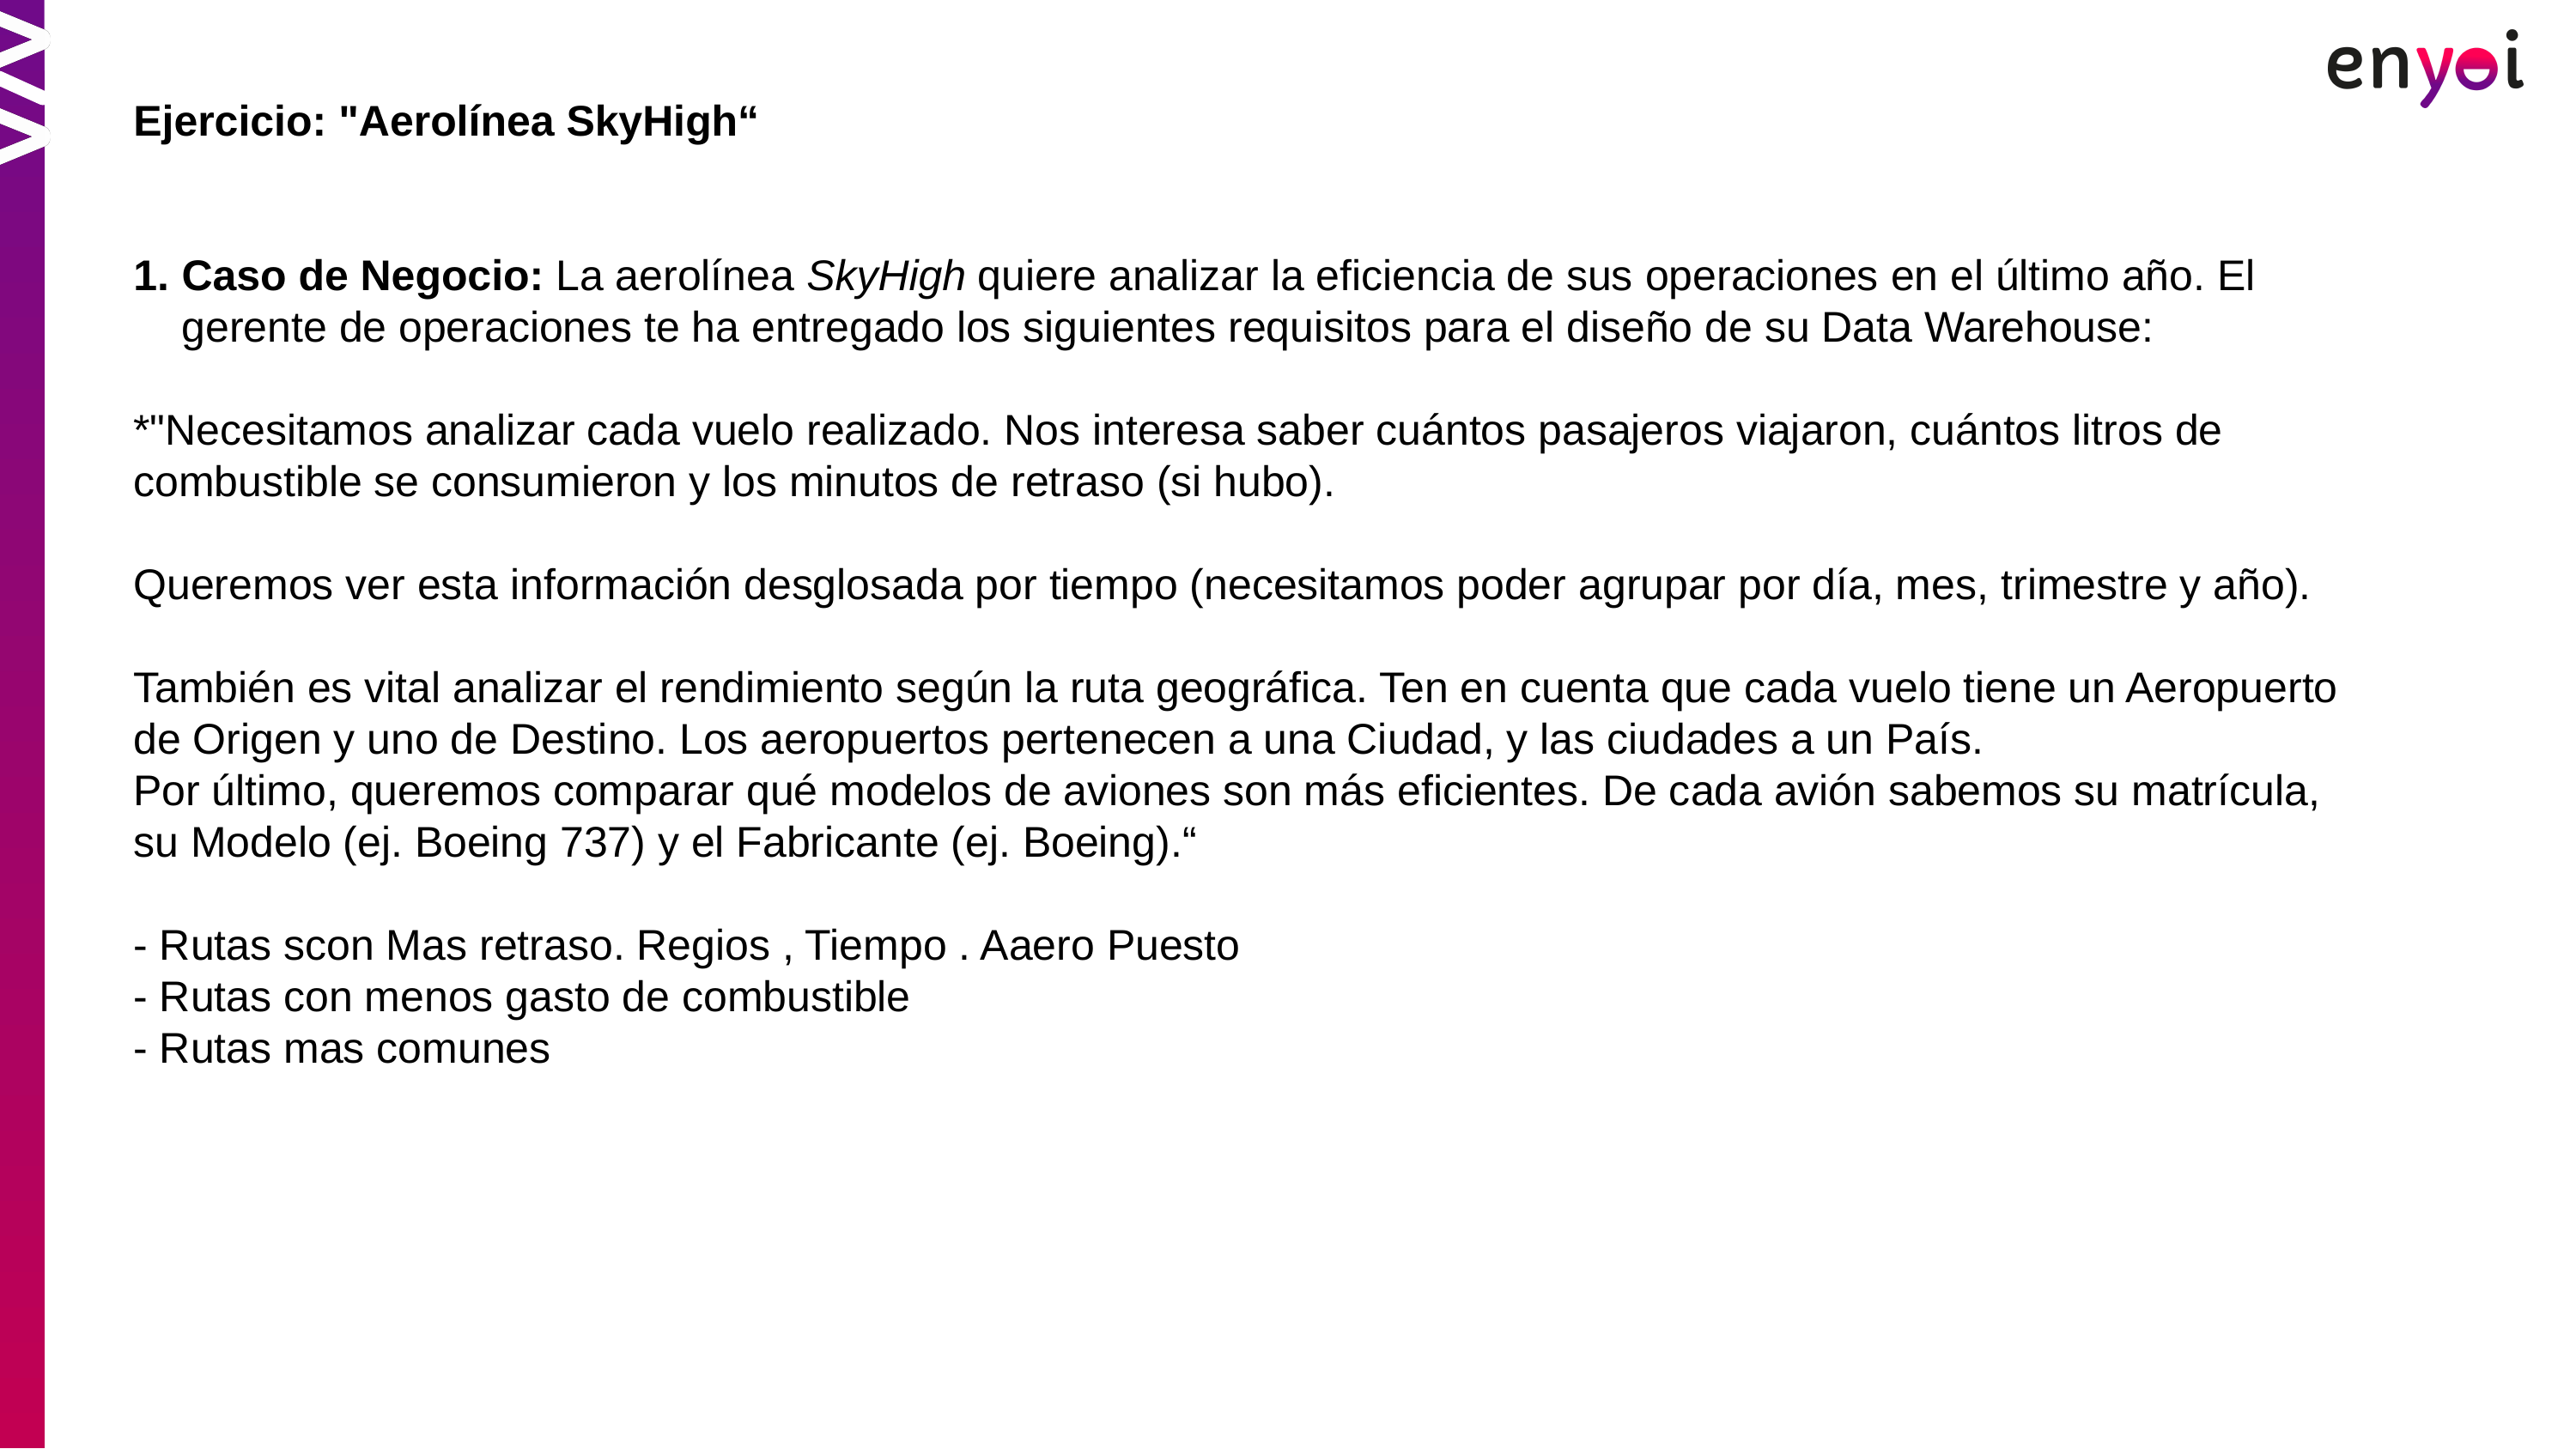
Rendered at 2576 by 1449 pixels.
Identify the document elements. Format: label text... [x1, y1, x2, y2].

text_box [2328, 29, 2524, 108]
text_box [0, 0, 53, 1449]
text_box Ejercicio: "Aerolínea SkyHigh“ Caso de Negocio: La aerolínea SkyHigh quiere analizar la eficiencia de sus operaciones en el último año. El gerente de operaciones te ha entregado los siguientes requisitos para el diseño de su Data Warehouse: *"Necesitamos analizar cada vuelo realizado. Nos interesa saber cuántos pasajeros viajaron, cuántos litros de combustible se consumieron y los minutos de retraso (si hubo). Queremos ver esta información desglosada por tiempo (necesitamos poder agrupar por día, mes, trimestre y año). También es vital analizar el rendimiento según la ruta geográfica. Ten en cuenta que cada vuelo tiene un Aeropuerto de Origen y uno de Destino. Los aeropuertos pertenecen a una Ciudad, y las ciudades a un País. Por último, queremos comparar qué modelos de aviones son más eficientes. De cada avión sabemos su matrícula, su Modelo (ej. Boeing 737) y el Fabricante (ej. Boeing).“ - Rutas scon Mas retraso. Regios , Tiempo . Aaero Puesto - Rutas con menos gasto de combustible - Rutas mas comunes [120, 87, 2385, 1079]
